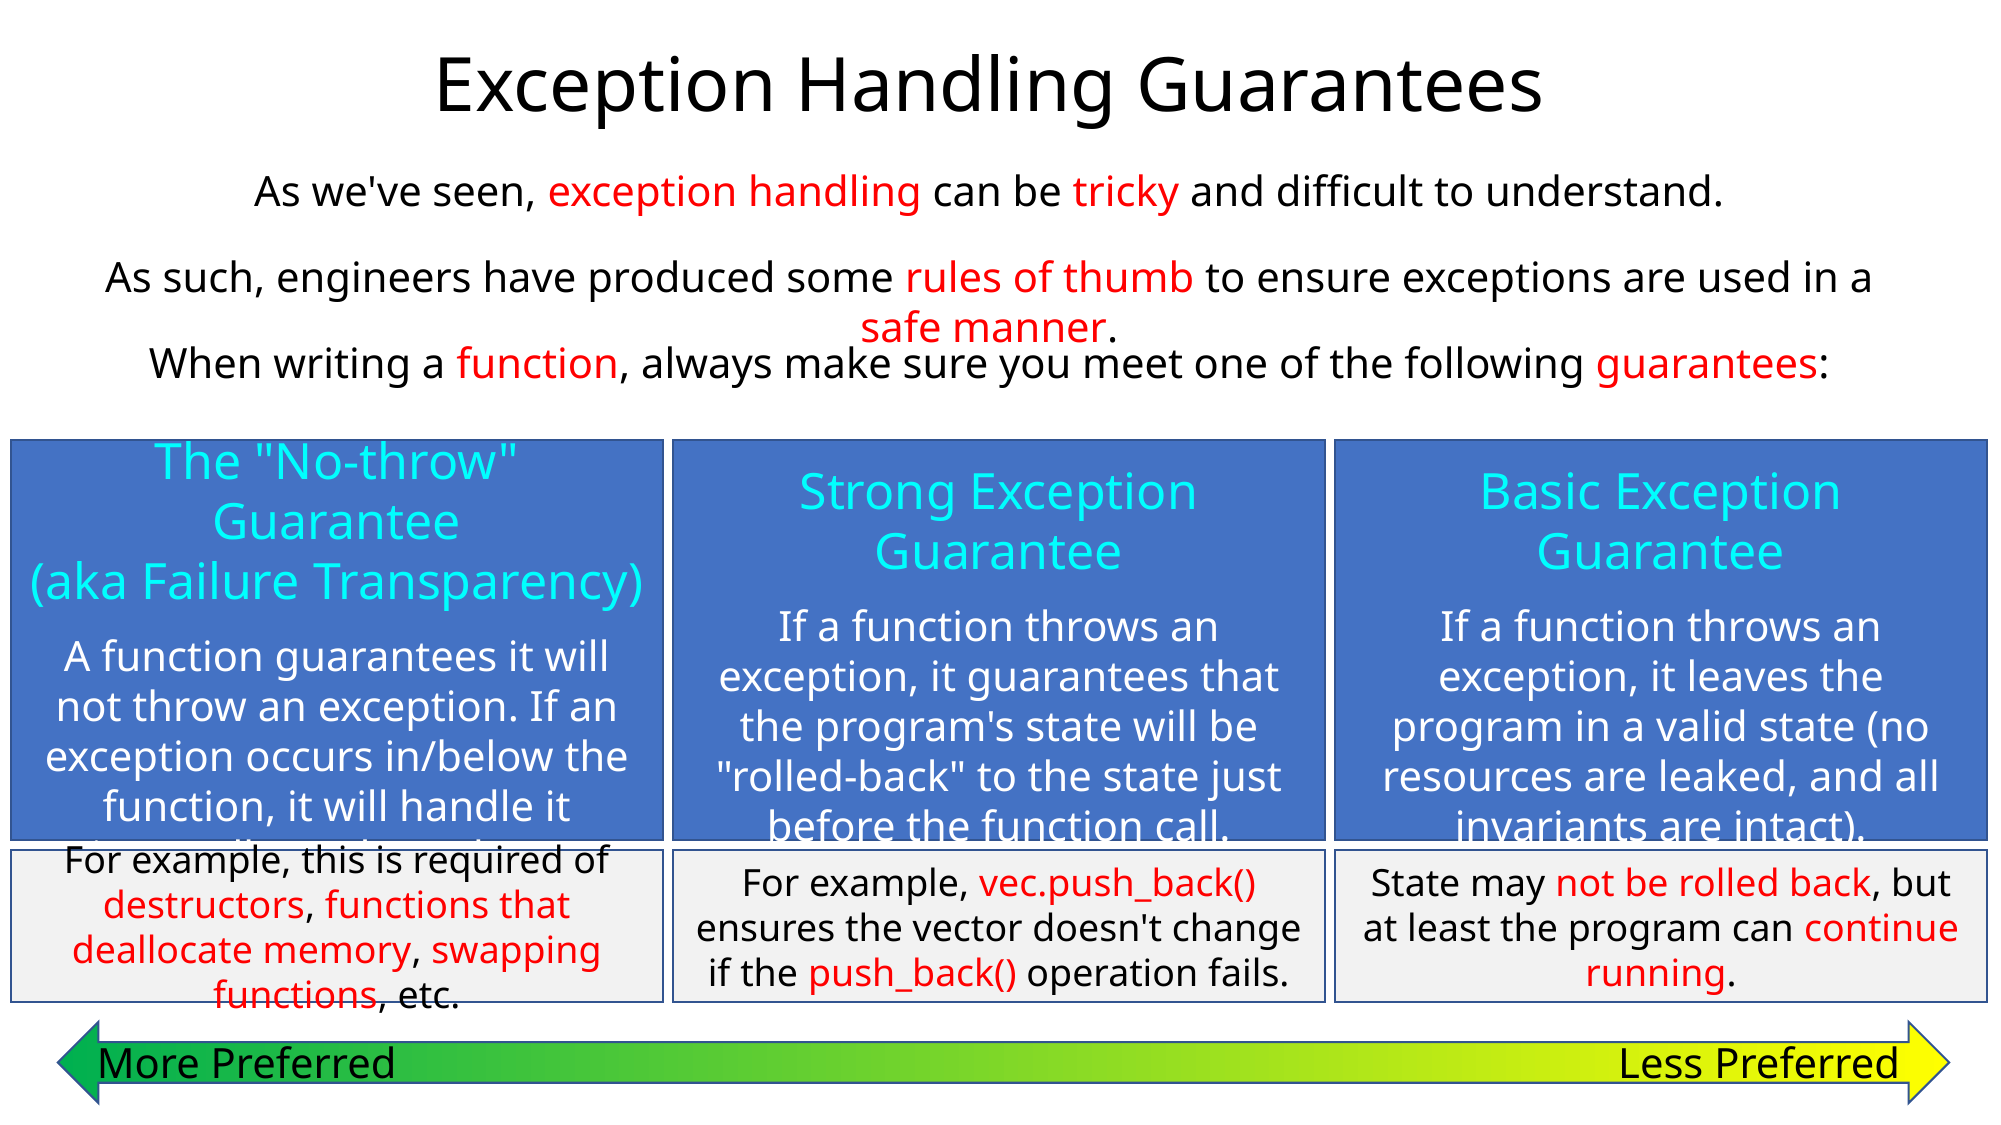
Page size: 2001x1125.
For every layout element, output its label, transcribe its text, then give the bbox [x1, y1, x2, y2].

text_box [57, 1021, 1950, 1104]
text_box Exception Handling Guarantees [342, 28, 1637, 134]
text_box When writing a function, always make sure you meet one of the following guarantees: [77, 329, 1901, 395]
text_box Basic Exception Guarantee If a function throws an exception, it leaves the program in a valid state (no resources are leaked, and all invariants are intact). [1334, 439, 1988, 841]
text_box As we've seen, exception handling can be tricky and difficult to understand. [175, 157, 1804, 222]
text_box The "No-throw" Guarantee (aka Failure Transparency) A function guarantees it will not throw an exception. If an exception occurs in/below the function, it will handle it internally, and not throw. [10, 439, 664, 841]
text_box State may not be rolled back, but at least the program can continue running. [1334, 849, 1988, 1003]
text_box For example, vec.push_back() ensures the vector doesn't change if the push_back() operation fails. [672, 849, 1326, 1003]
text_box As such, engineers have produced some rules of thumb to ensure exceptions are used in a safe manner. [77, 243, 1901, 329]
text_box Strong Exception Guarantee If a function throws an exception, it guarantees that the program's state will be "rolled-back" to the state just before the function call. [672, 439, 1326, 841]
text_box For example, this is required of destructors, functions that deallocate memory, swapping functions, etc. [10, 849, 664, 1003]
